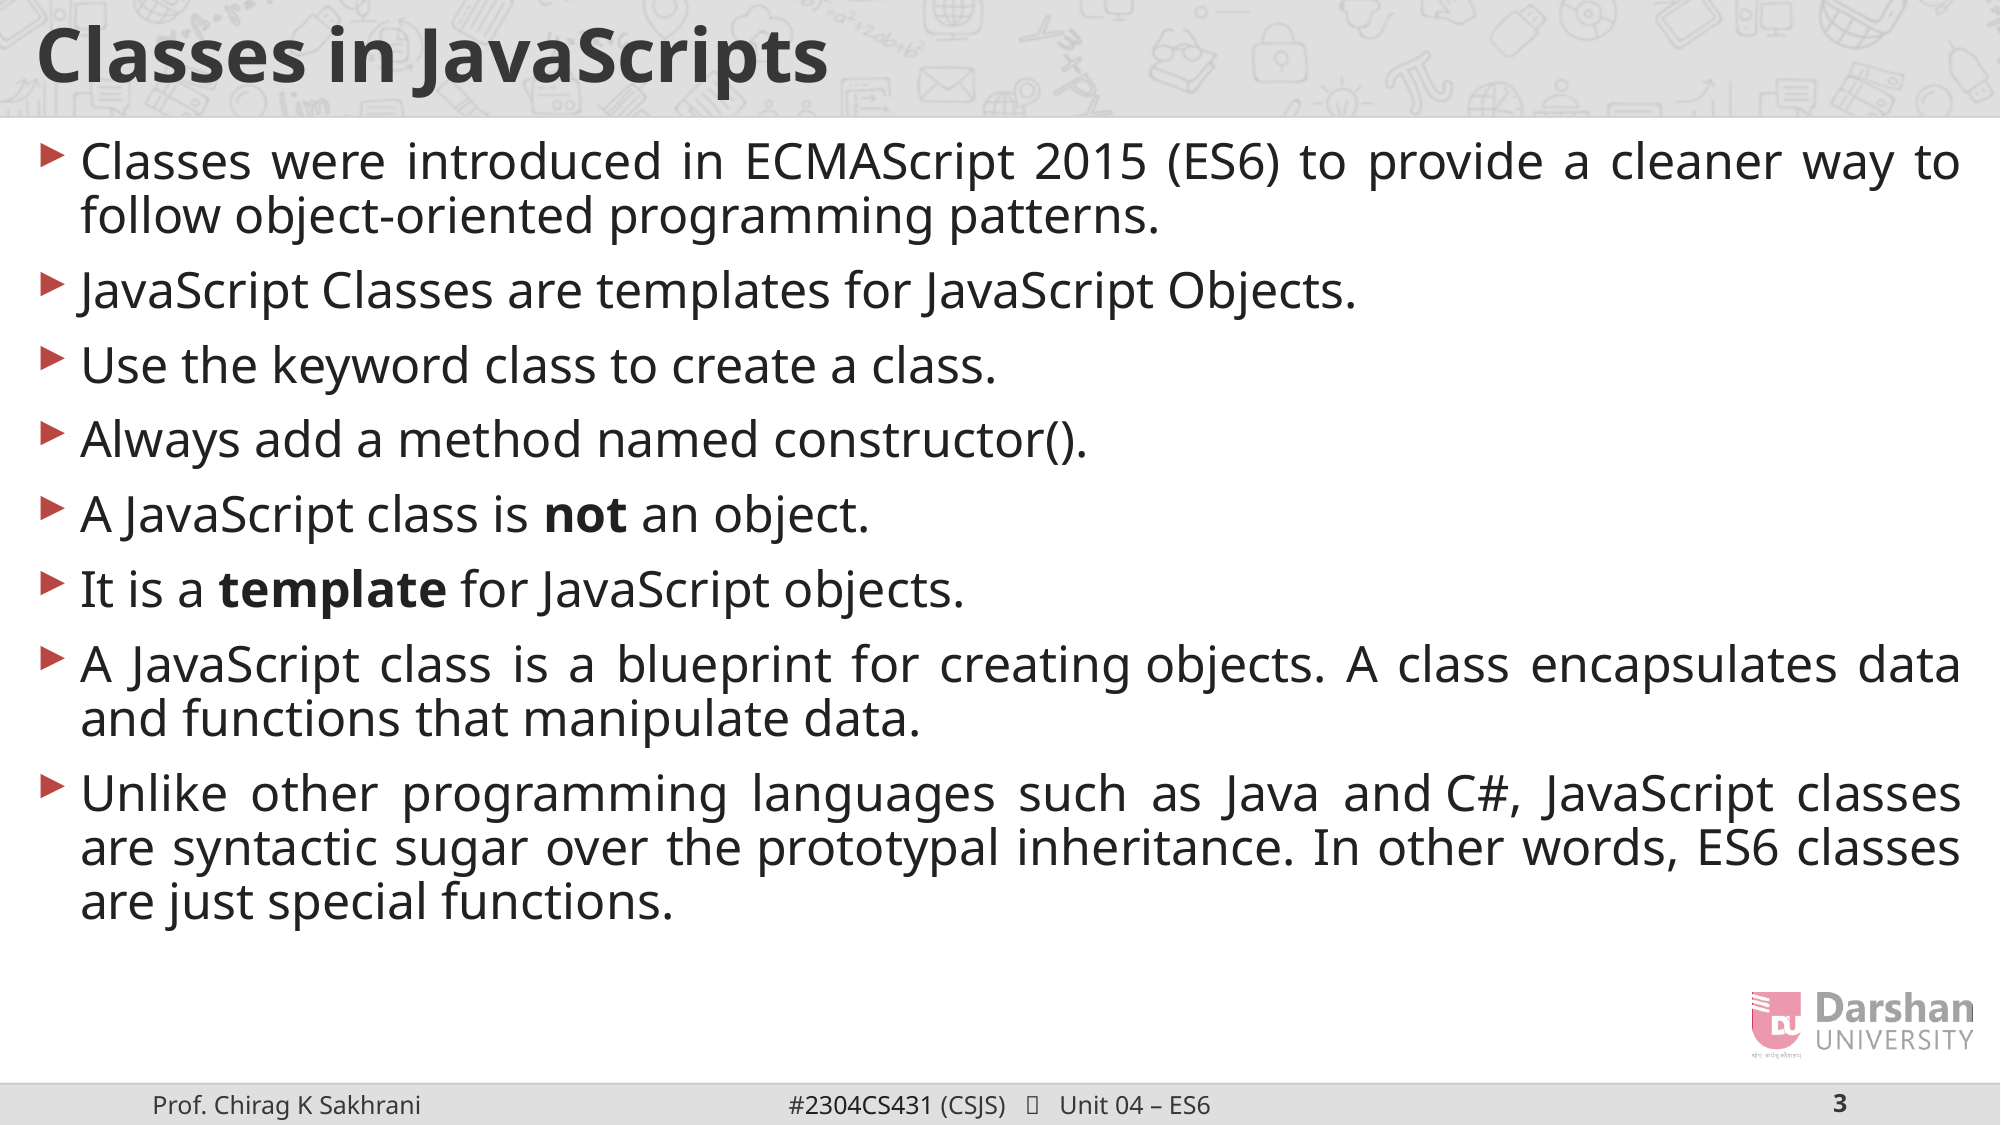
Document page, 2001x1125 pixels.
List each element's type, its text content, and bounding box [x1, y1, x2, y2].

title Classes in JavaScripts [0, 0, 2000, 117]
list Classes were introduced in ECMAScript 2015 (ES6) to provide a cleaner way to follow object-oriented programming patterns. JavaScript Classes are templates for JavaScript Objects. Use the keyword class to create a class. Always add a method named constructor(). A JavaScript class is not an object. It is a template for JavaScript objects. A JavaScript class is a blueprint for creating objects. A class encapsulates data and functions that manipulate data. Unlike other programming languages such as Java and C#, JavaScript classes are syntactic sugar over the prototypal inheritance. In other words, ES6 classes are just special functions. [21, 128, 1979, 1059]
